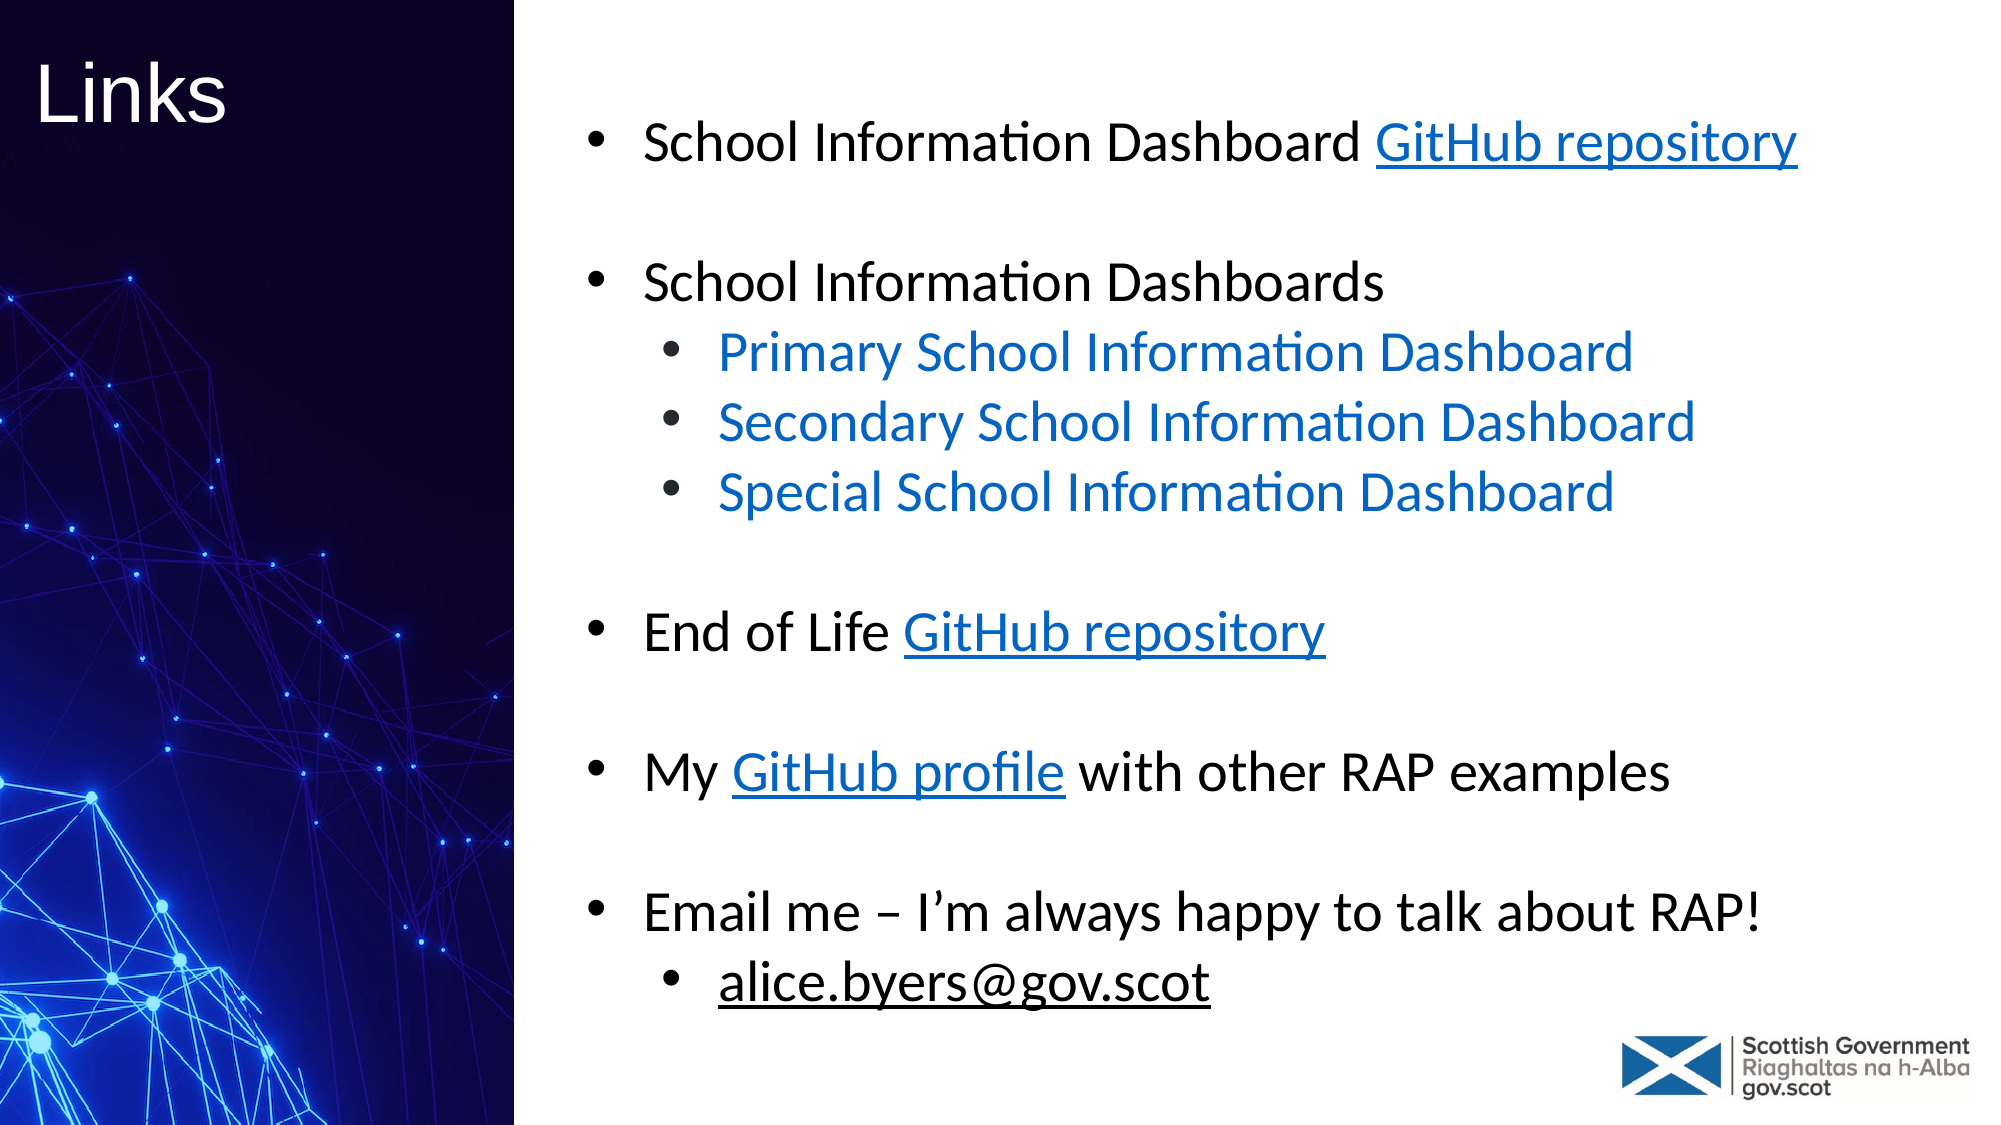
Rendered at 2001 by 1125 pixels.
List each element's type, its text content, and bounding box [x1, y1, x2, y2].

picture [0, 0, 514, 1125]
text_box School Information Dashboard GitHub repository School Information Dashboards Primary School Information Dashboard Secondary School Information Dashboard Special School Information Dashboard End of Life GitHub repository My GitHub profile with other RAP examples Email me – I’m always happy to talk about RAP! alice.byers@gov.scot [571, 95, 1971, 1021]
picture [1620, 1034, 1971, 1101]
